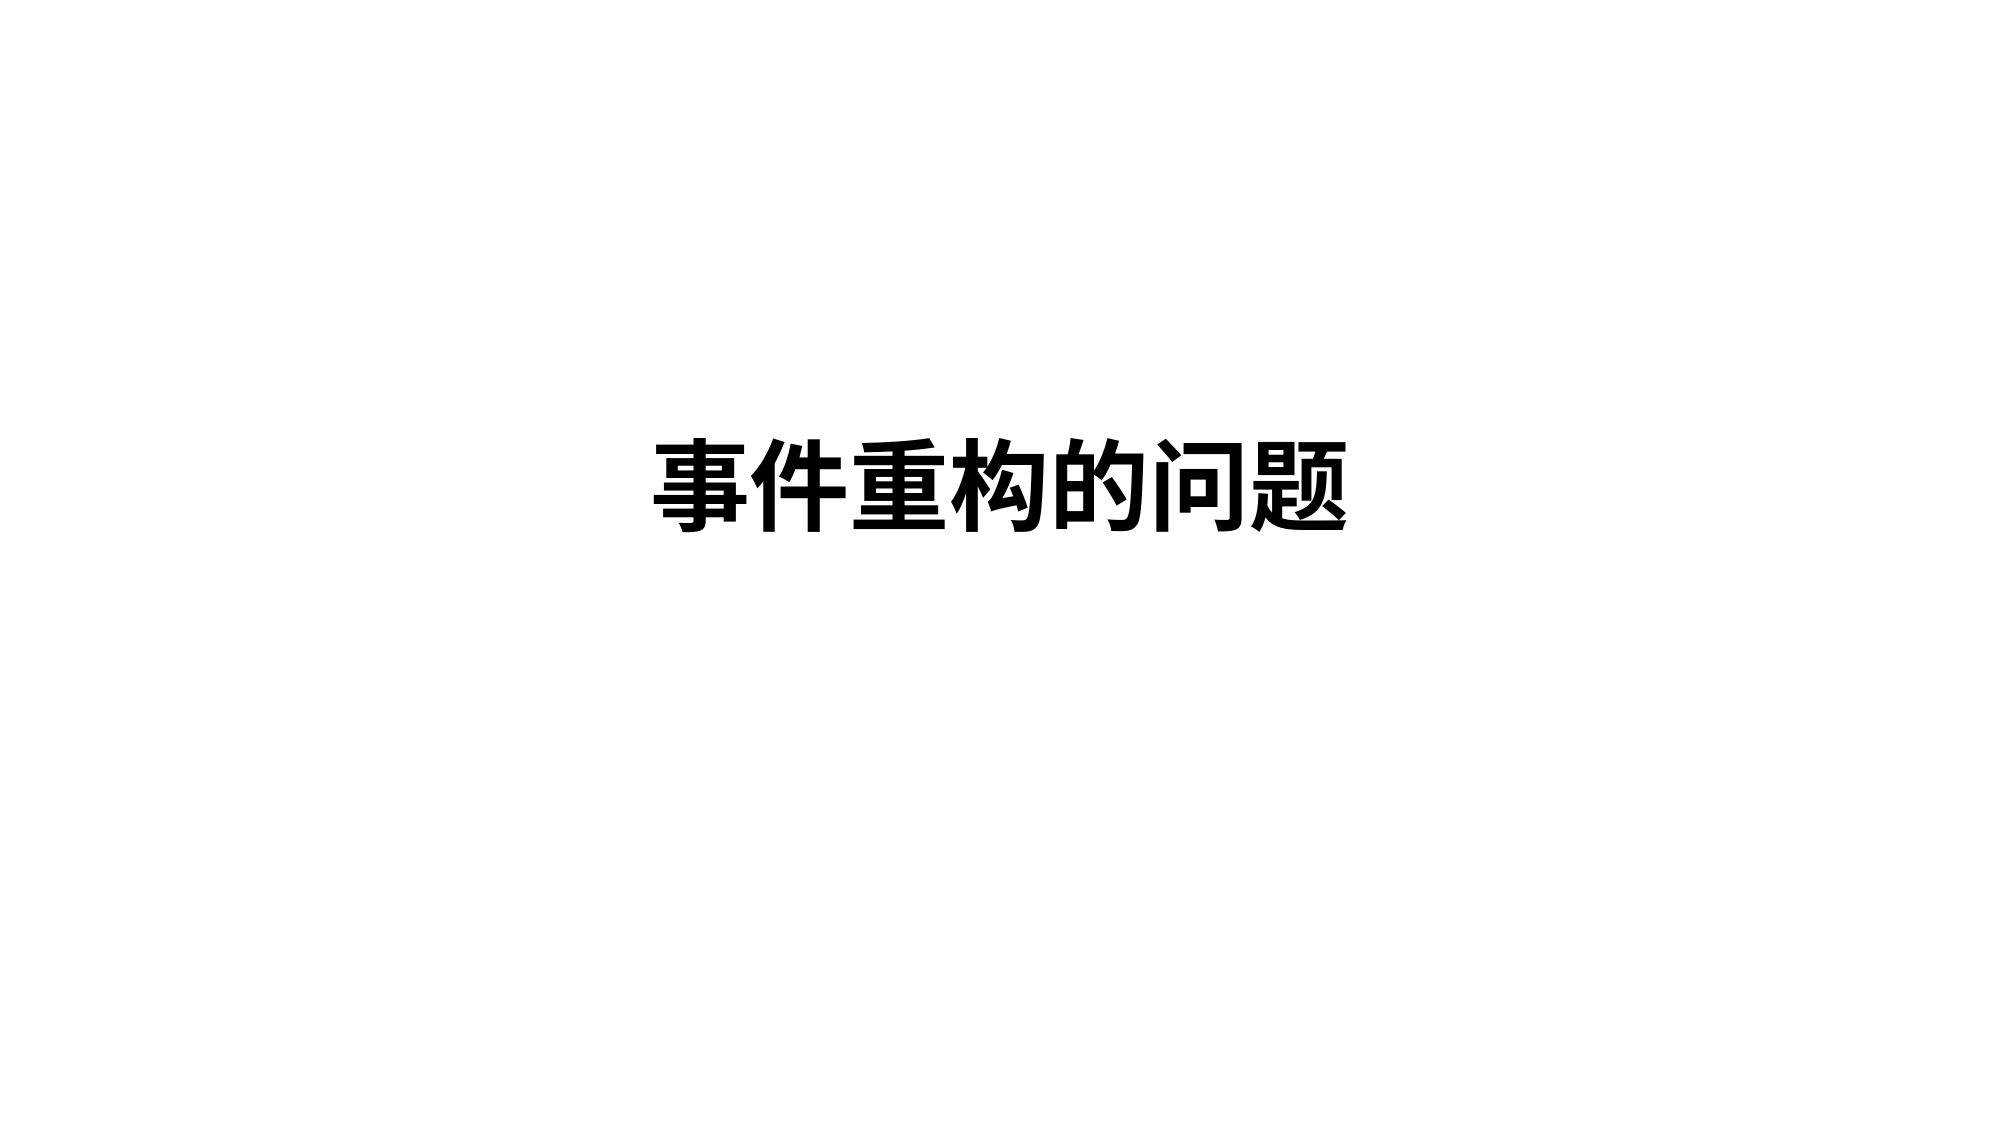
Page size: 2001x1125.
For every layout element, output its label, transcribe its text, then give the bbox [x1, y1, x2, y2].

text_box 事件重构的问题 [373, 355, 1626, 551]
